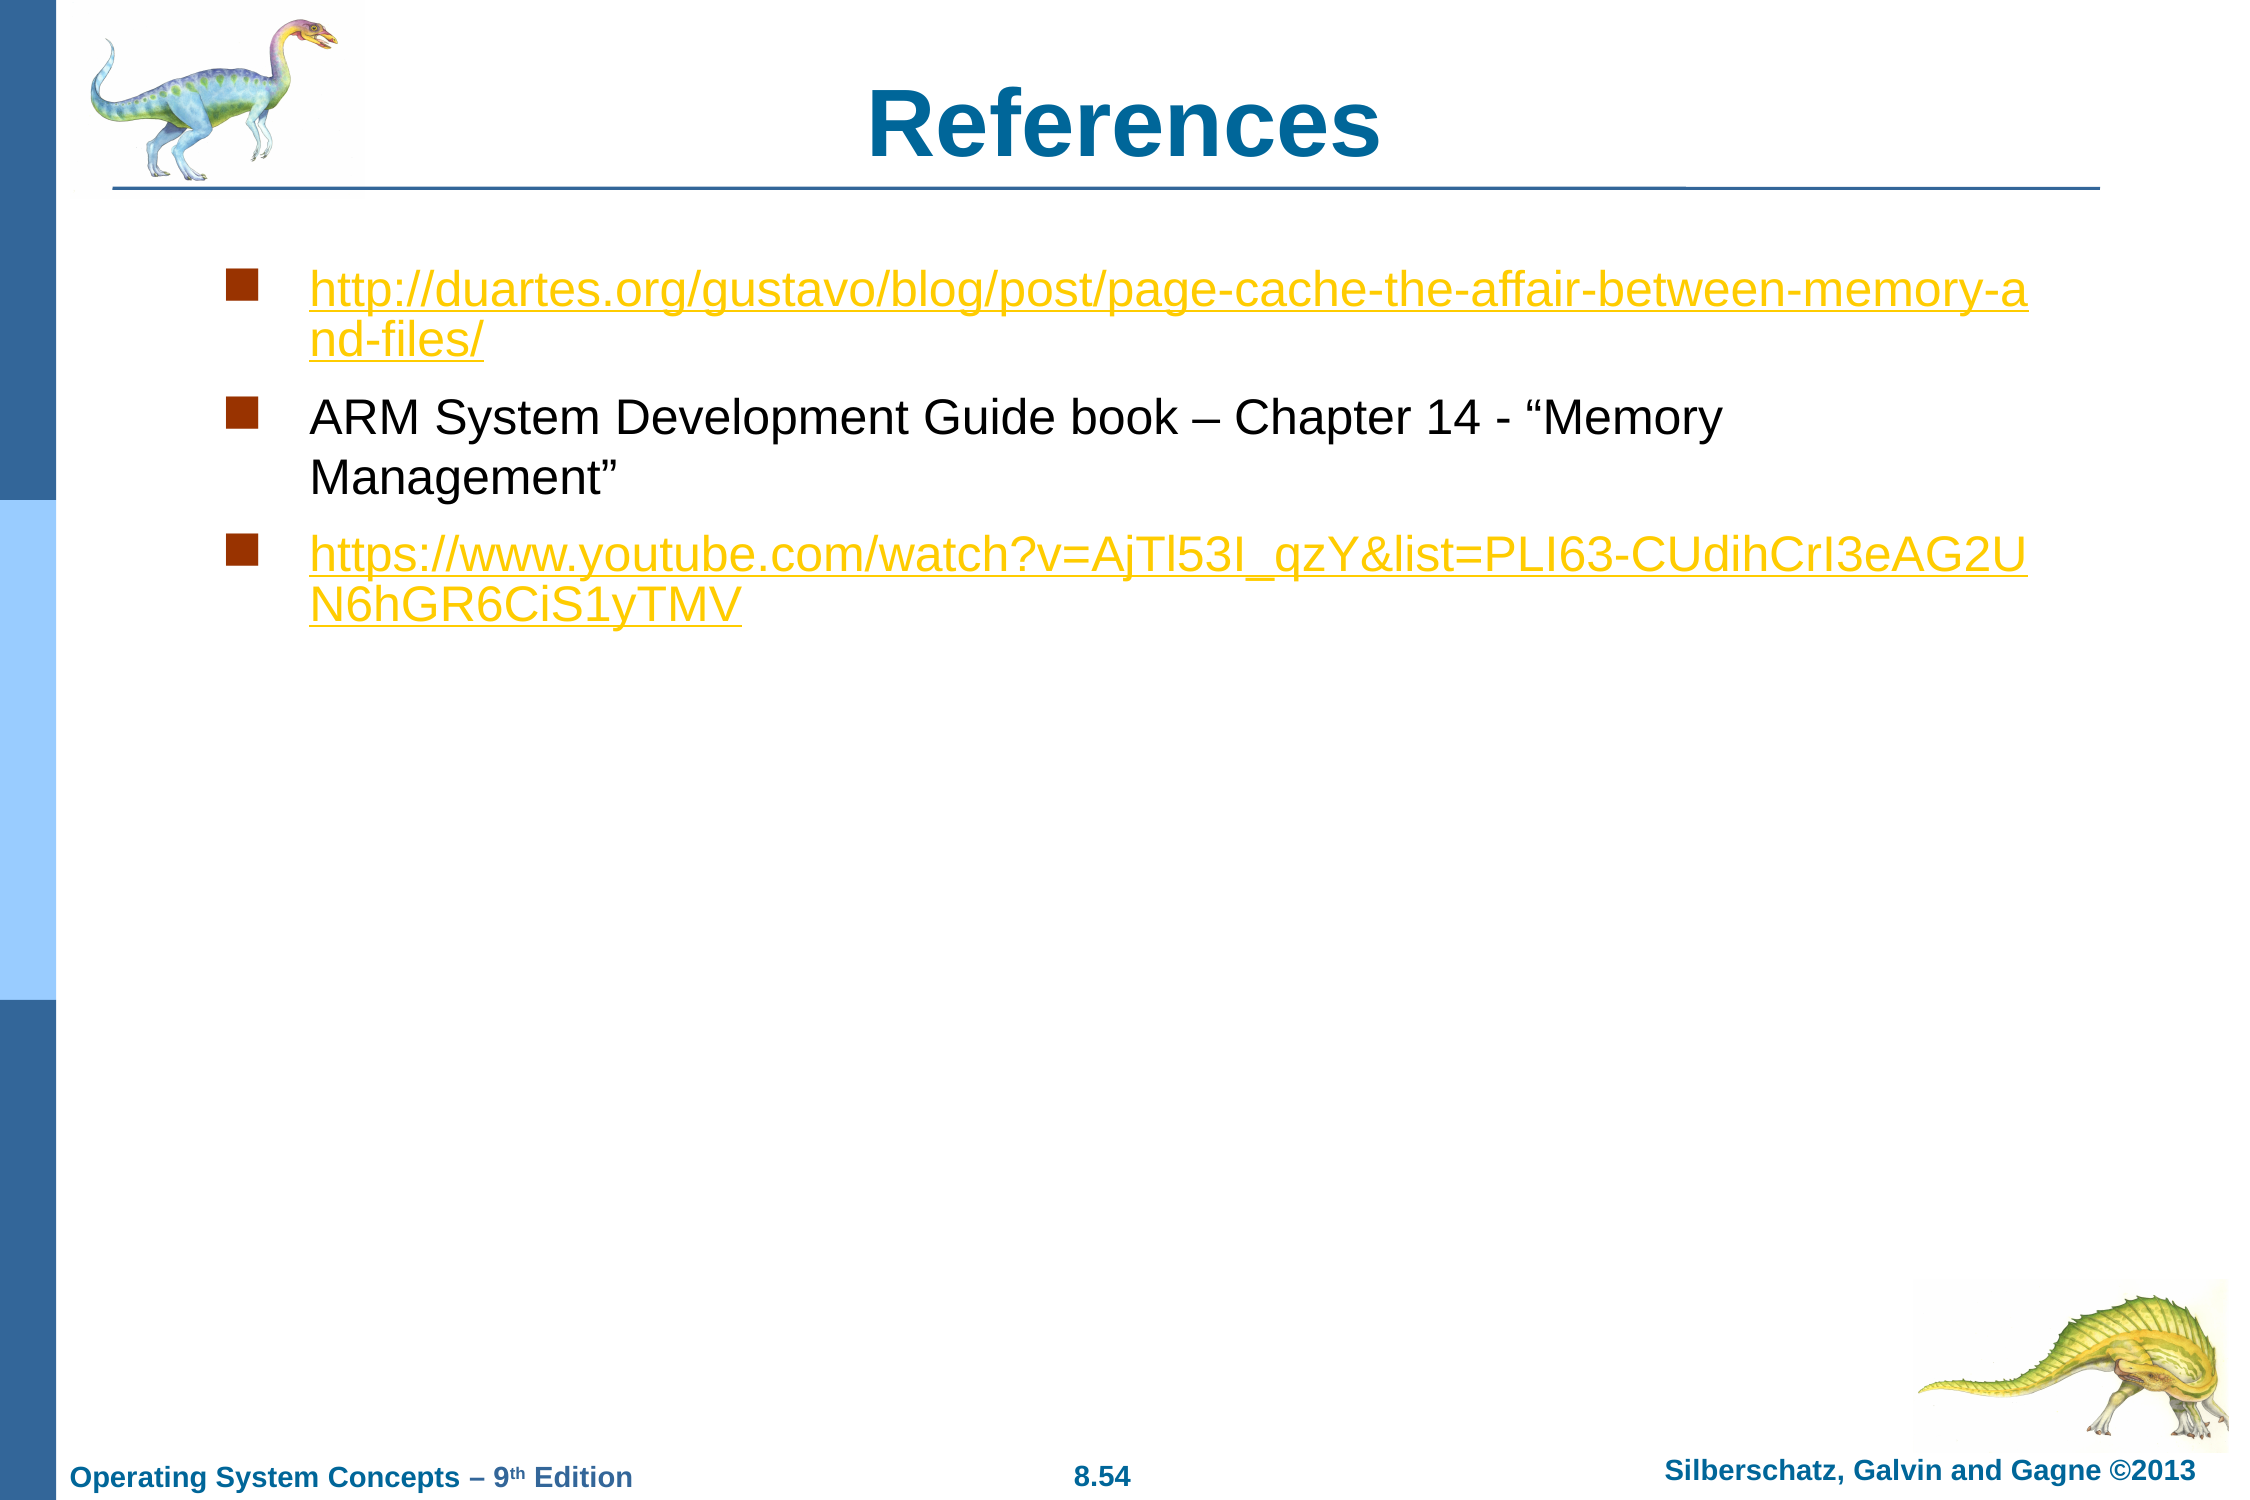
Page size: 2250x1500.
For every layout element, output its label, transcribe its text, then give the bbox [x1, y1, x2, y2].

title References [112, 60, 2138, 187]
picture [70, 0, 365, 199]
list http://duartes.org/gustavo/blog/post/page-cache-the-affair-between-memory-and-files/ ARM System Development Guide book – Chapter 14 - “Memory Management” https://www.youtube.com/watch?v=AjTl53I_qzY&list=PLI63-CUdihCrI3eAG2UN6hGR6CiS1yTMV [208, 246, 2065, 1237]
picture [1913, 1279, 2229, 1453]
